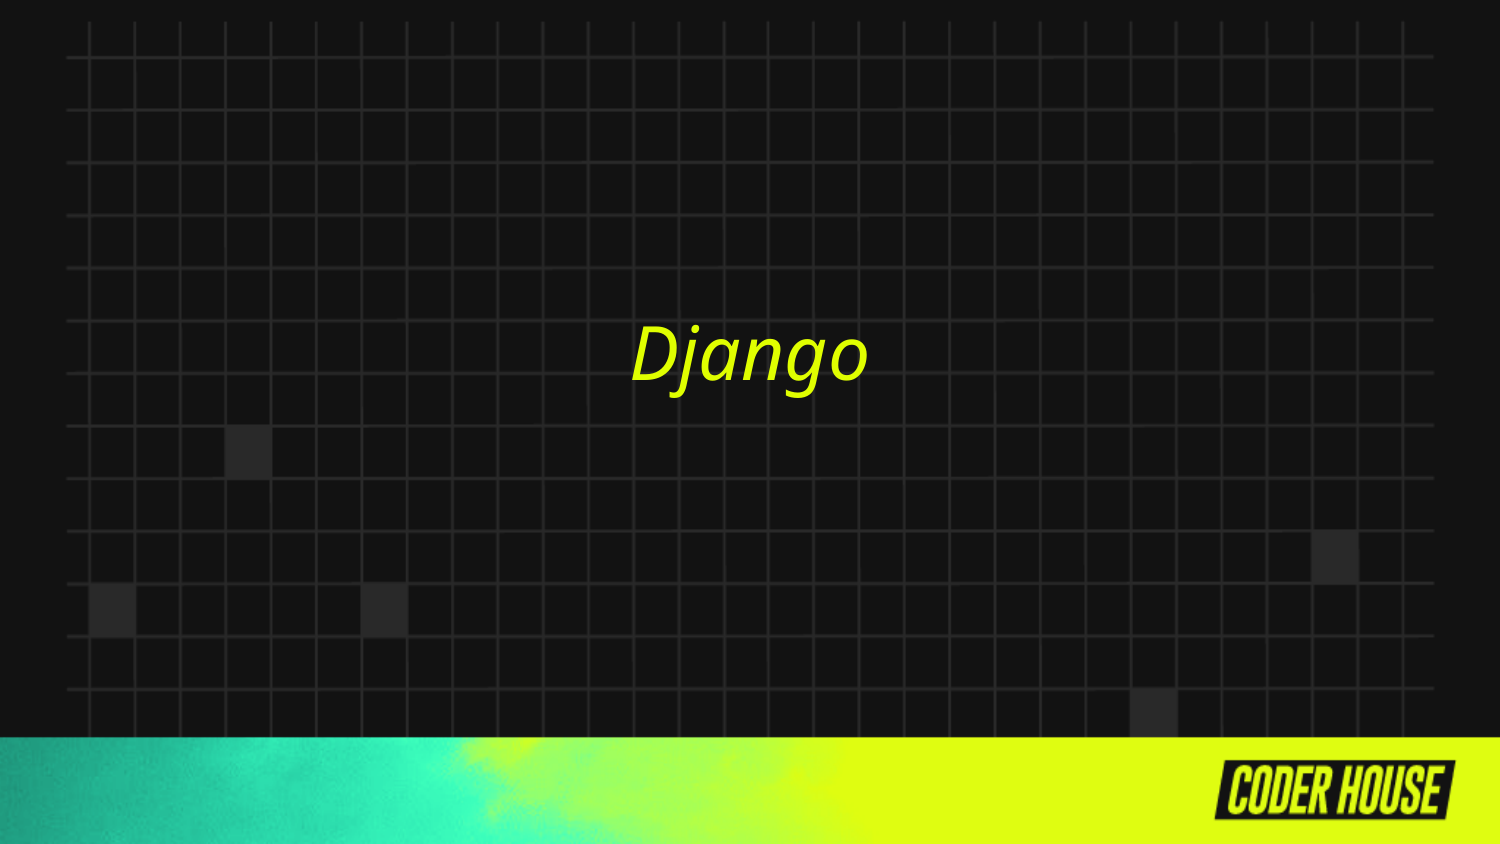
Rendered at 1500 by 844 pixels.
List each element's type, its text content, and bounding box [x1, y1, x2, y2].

picture [0, 0, 1500, 844]
text_box Django [358, 269, 1142, 432]
